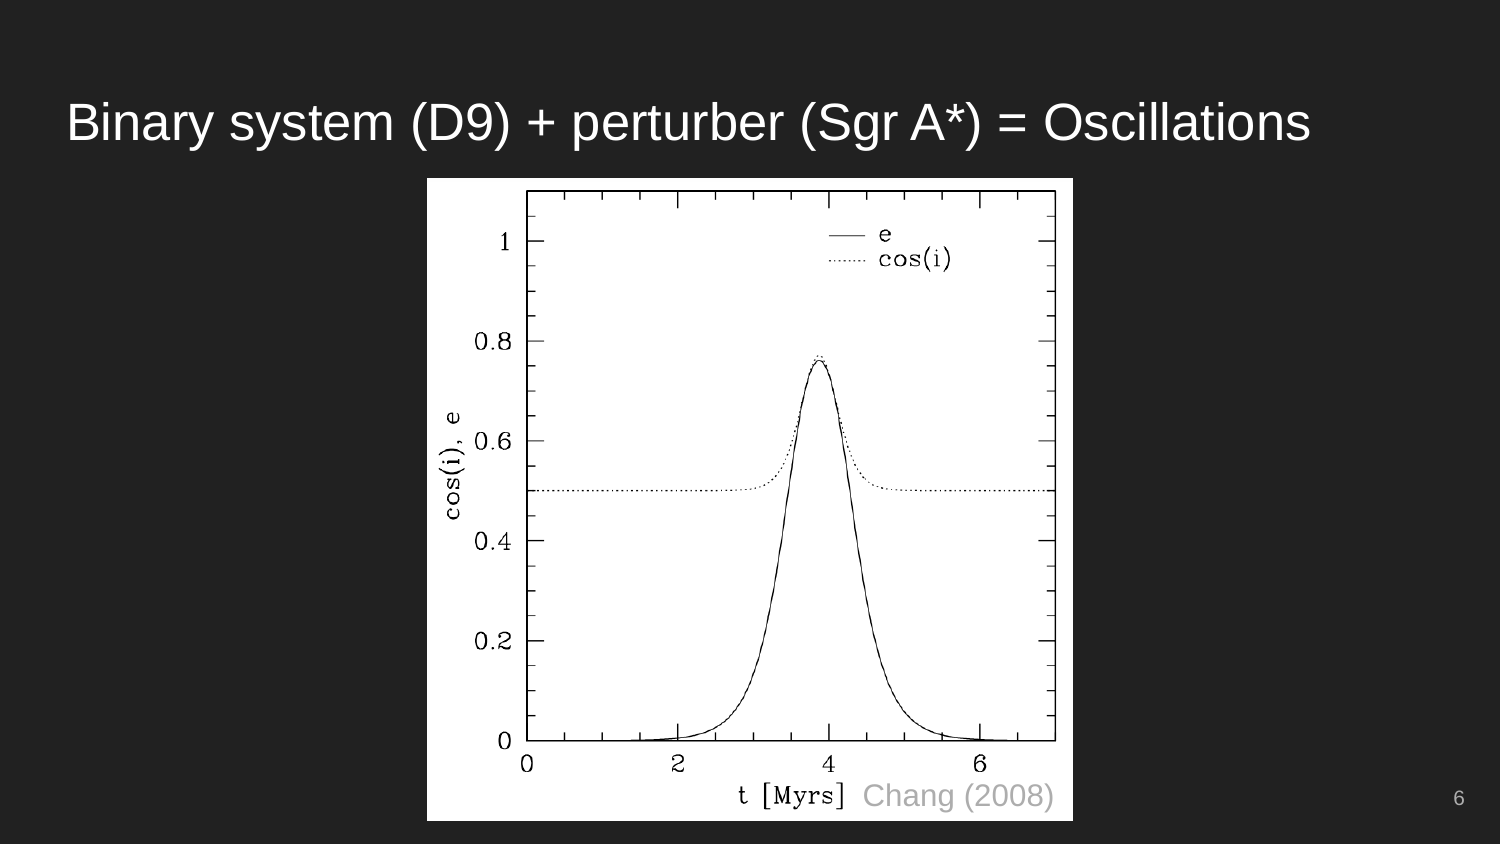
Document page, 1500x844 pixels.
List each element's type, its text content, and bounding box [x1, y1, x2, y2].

slide_number ‹#› [1389, 764, 1480, 830]
picture [426, 178, 1074, 821]
title Binary system (D9) + perturber (Sgr A*) = Oscillations [51, 72, 1449, 167]
